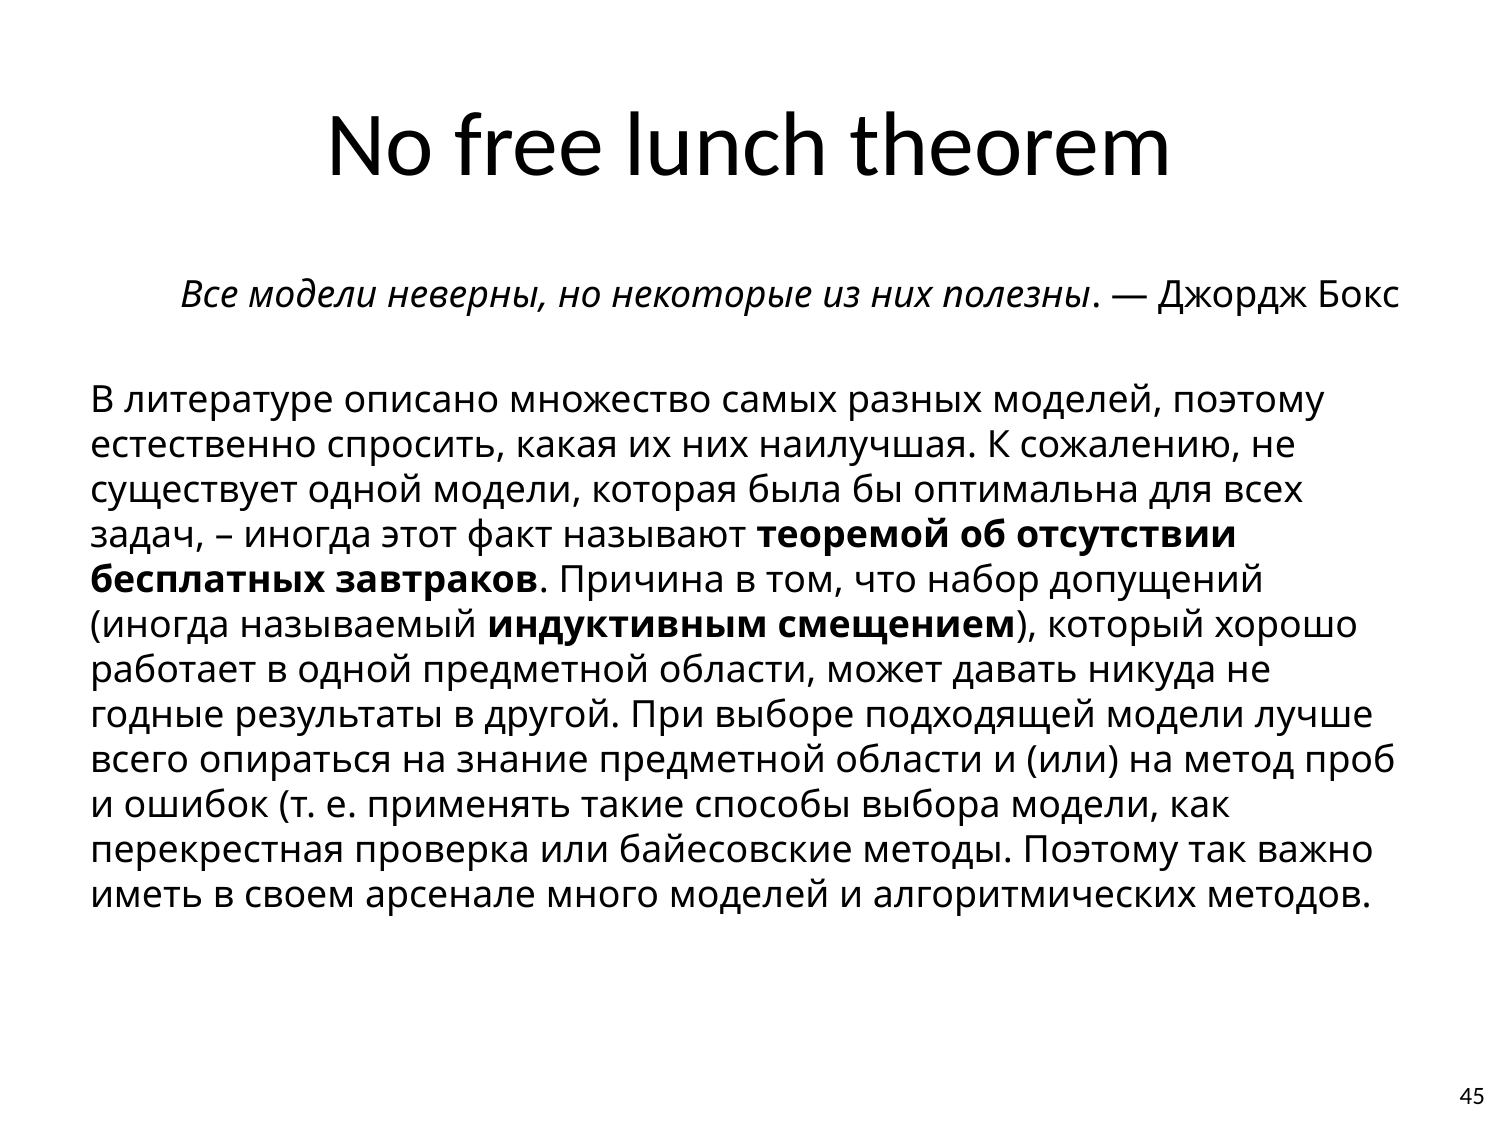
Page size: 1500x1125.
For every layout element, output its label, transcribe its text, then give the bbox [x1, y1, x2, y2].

list Все модели неверны, но некоторые из них полезны. — Джордж Бокс В литературе описано множество самых разных моделей, поэтому естественно спросить, какая их них наилучшая. К сожалению, не существует одной модели, которая была бы оптимальна для всех задач, – иногда этот факт называют теоремой об отсутствии бесплатных завтраков. Причина в том, что набор допущений (иногда называемый индуктивным смещением), который хорошо работает в одной предметной области, может давать никуда не годные результаты в другой. При выборе подходящей модели лучше всего опираться на знание предметной области и (или) на метод проб и ошибок (т. е. применять такие способы выбора модели, как перекрестная проверка или байесовские методы. Поэтому так важно иметь в своем арсенале много моделей и алгоритмических методов. [75, 262, 1425, 1005]
slide_number 45 [1149, 1065, 1500, 1125]
title No free lunch theorem [75, 45, 1425, 233]
